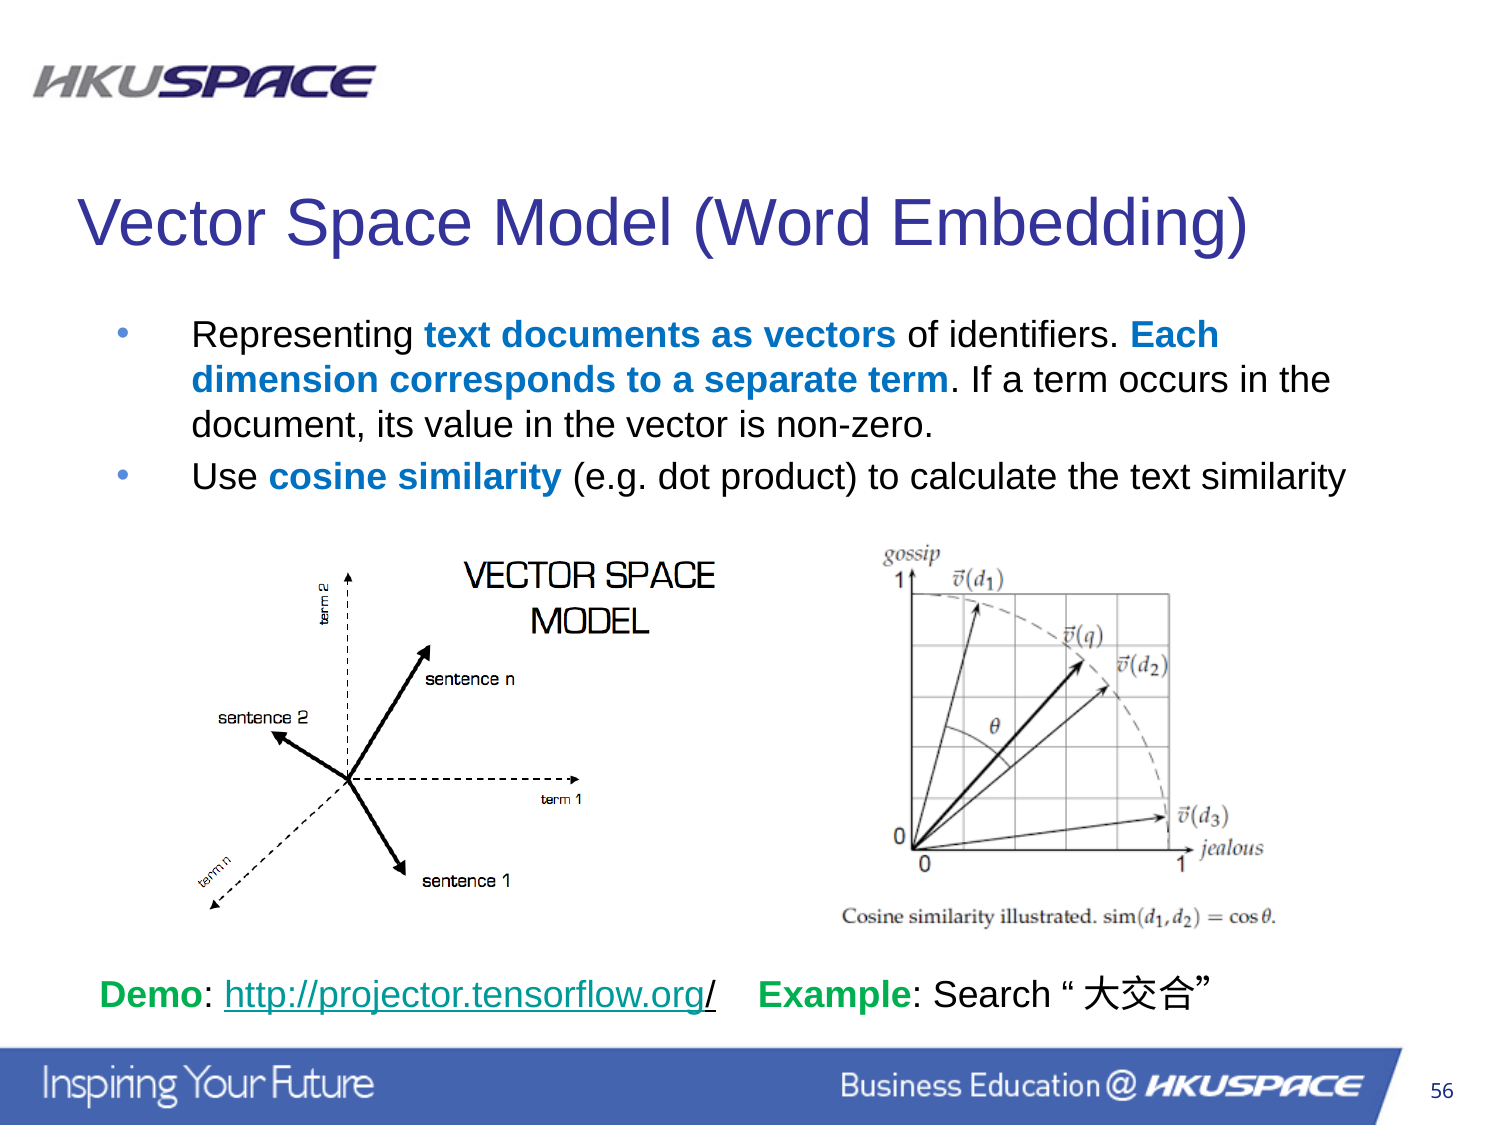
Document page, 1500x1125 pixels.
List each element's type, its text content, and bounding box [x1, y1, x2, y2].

slide_number 56 [1415, 1070, 1499, 1125]
picture [0, 0, 1500, 1125]
text_box Demo: http://projector.tensorflow.org/ Example: Search “大交合” [84, 962, 1317, 1068]
text_box Representing text documents as vectors of identifiers. Each dimension corresponds to a separate term. If a term occurs in the document, its value in the vector is non-zero. Use cosine similarity (e.g. dot product) to calculate the text similarity [0, 302, 1377, 596]
title Vector Space Model (Word Embedding) [62, 101, 1388, 266]
